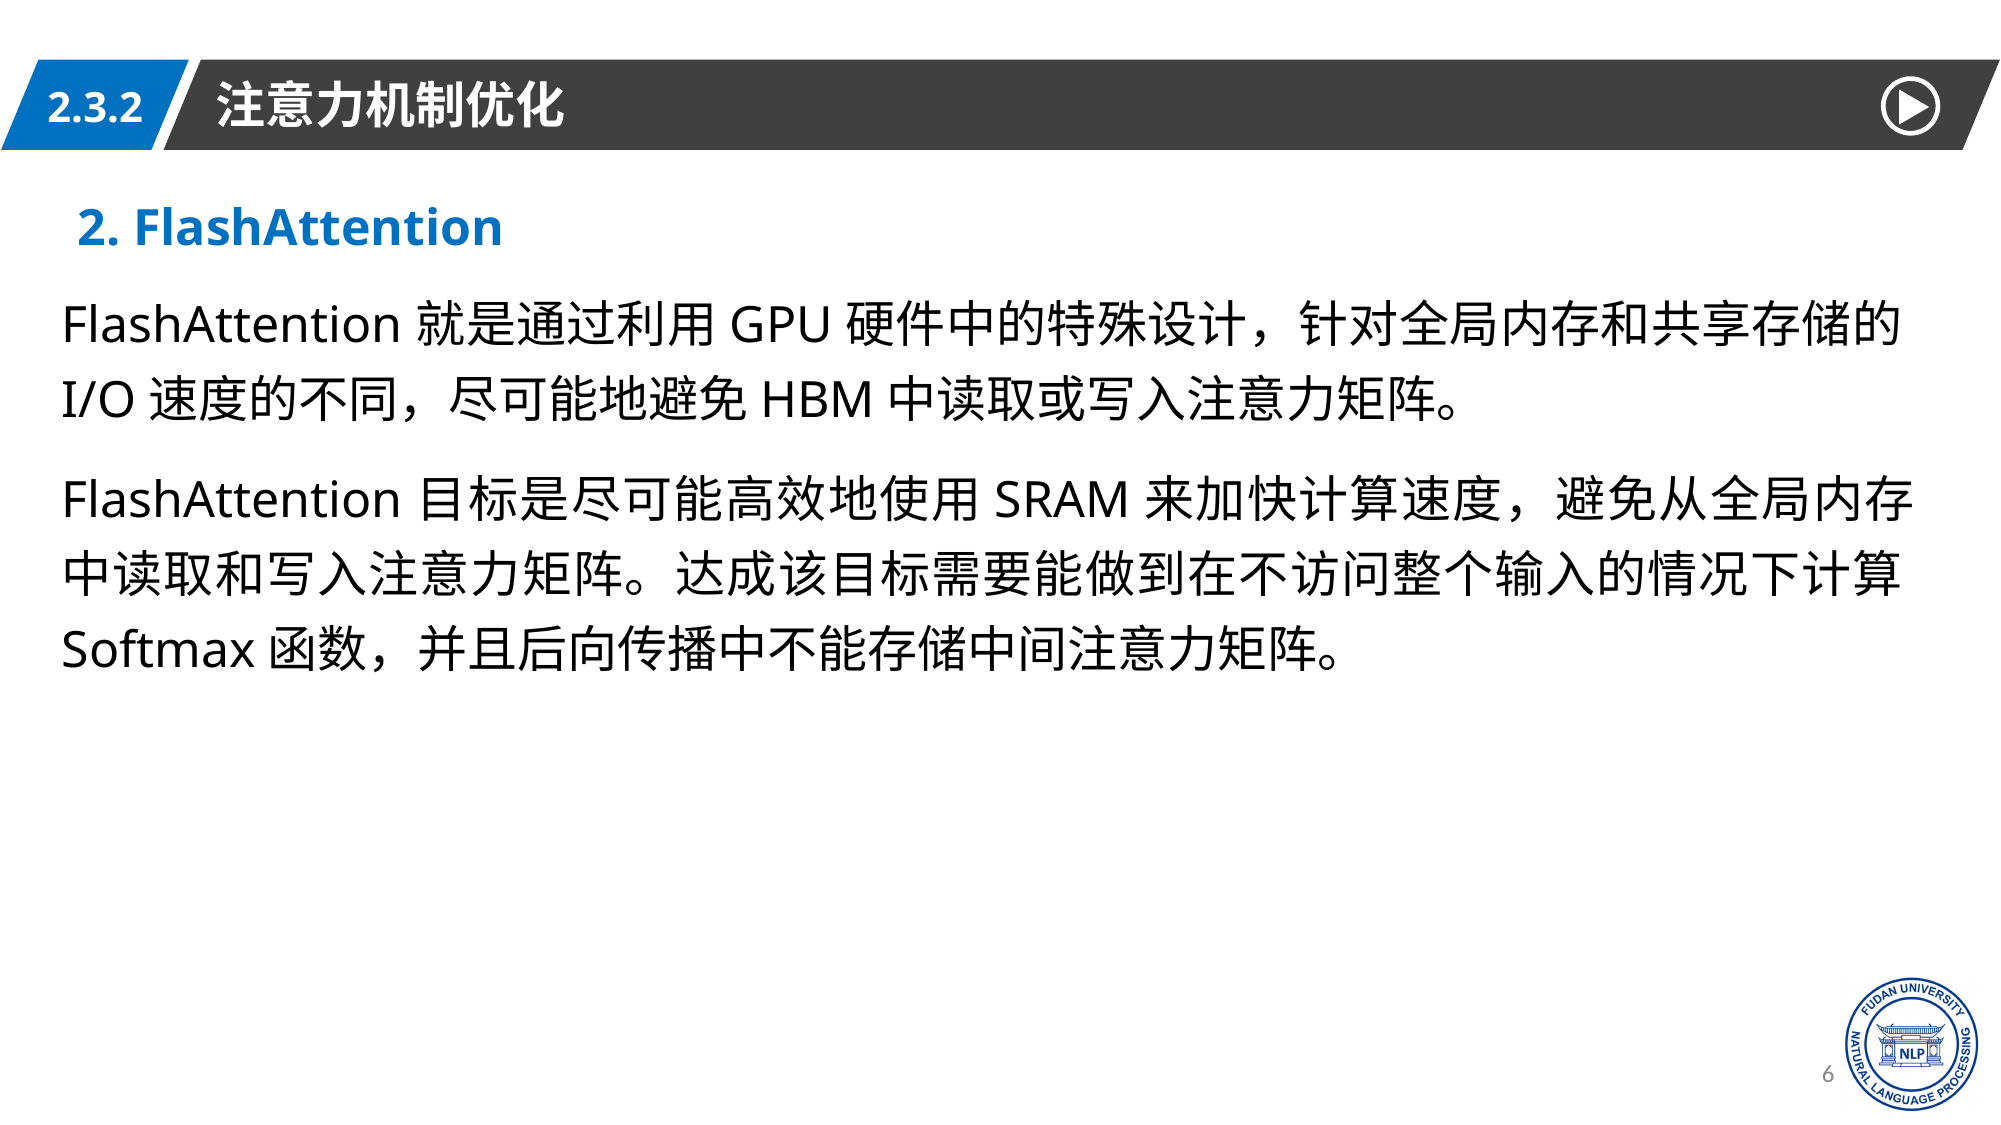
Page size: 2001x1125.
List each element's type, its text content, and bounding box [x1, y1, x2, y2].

text_box 注意力机制优化 [200, 66, 581, 142]
text_box [32, 59, 189, 120]
picture [1834, 972, 1985, 1117]
text_box FlashAttention就是通过利用GPU硬件中的特殊设计，针对全局内存和共享存储的I/O速度的不同，尽可能地避免HBM中读取或写入注意力矩阵。 FlashAttention目标是尽可能高效地使用SRAM来加快计算速度，避免从全局内存中读取和写入注意力矩阵。达成该目标需要能做到在不访问整个输入的情况下计算Softmax函数，并且后向传播中不能存储中间注意力矩阵。 [46, 269, 1930, 685]
text_box [1, 89, 157, 150]
text_box 2. FlashAttention [62, 173, 1900, 263]
text_box [163, 59, 2000, 150]
slide_number 60 [1412, 1042, 1863, 1103]
text_box 2.3.2 [26, 73, 164, 138]
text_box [1883, 78, 1939, 134]
